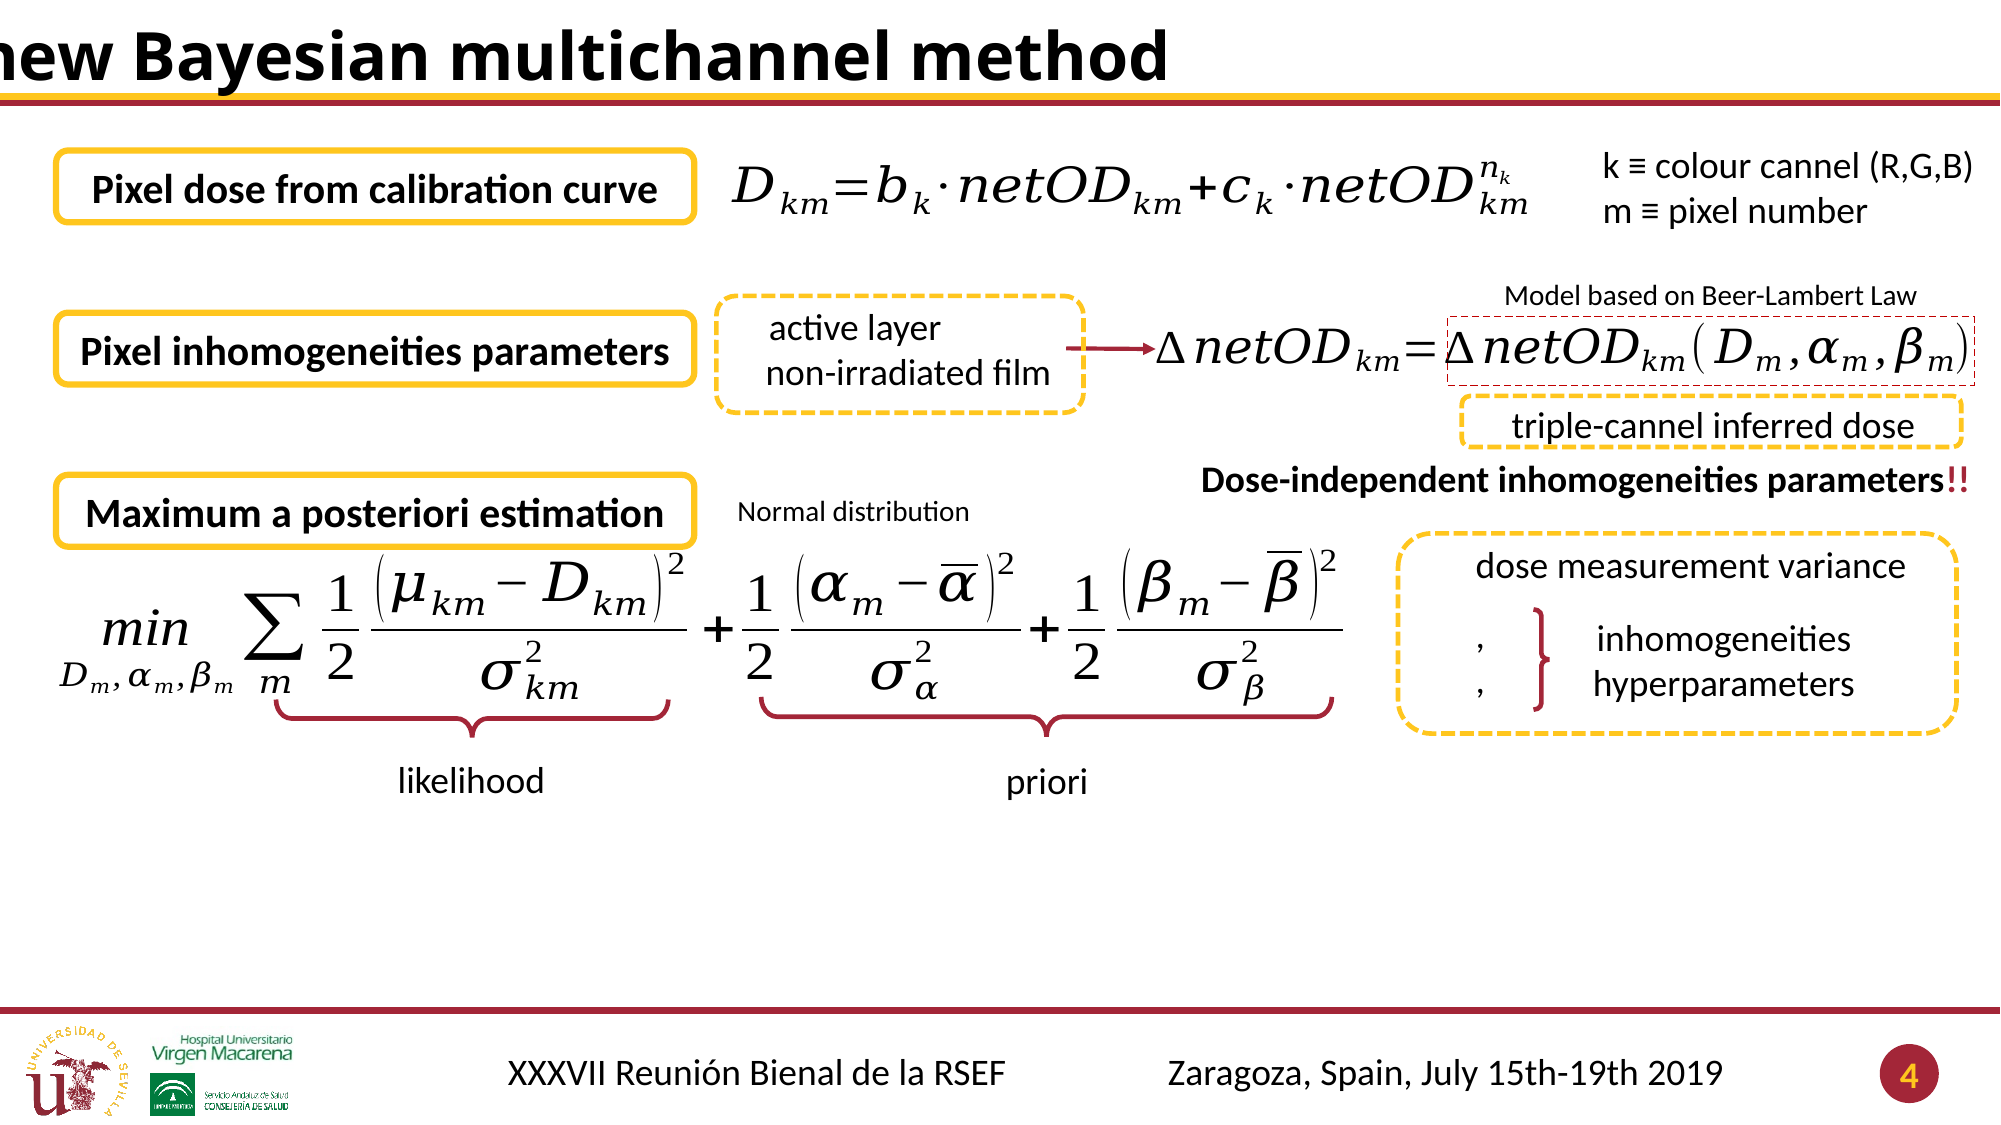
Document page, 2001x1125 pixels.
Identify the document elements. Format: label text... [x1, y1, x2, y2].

text_box Zaragoza, Spain, July 15th-19th 2019 [1153, 1040, 1739, 1101]
text_box priori [949, 749, 1145, 810]
text_box k ≡ colour cannel (R,G,B) m ≡ pixel number [1587, 133, 2000, 239]
text_box Pixel inhomogeneities parameters [56, 312, 695, 385]
text_box likelihood [373, 749, 569, 809]
text_box [760, 696, 1333, 737]
text_box [1878, 1056, 1884, 1091]
text_box [1398, 536, 1949, 734]
text_box A new Bayesian multichannel method [0, 97, 1187, 101]
text_box 4 [1884, 1043, 1934, 1104]
text_box Maximum a posteriori estimation [56, 474, 695, 547]
text_box [1934, 1055, 1940, 1092]
text_box XXXVII Reunión Bienal de la RSEF [434, 1040, 1081, 1100]
text_box [1461, 395, 1962, 447]
picture [26, 1026, 128, 1116]
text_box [150, 1026, 294, 1116]
text_box [275, 699, 669, 738]
text_box Dose-independent inhomogeneities parameters!! [1186, 447, 1989, 508]
text_box Model based on Beer-Lambert Law [1489, 268, 1933, 319]
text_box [1417, 534, 1957, 722]
text_box [1447, 316, 1975, 386]
text_box Normal distribution [707, 485, 1000, 535]
text_box A new Bayesian multichannel method [0, 6, 1187, 96]
text_box Pixel dose from calibration curve [56, 150, 695, 223]
text_box [716, 295, 1084, 413]
